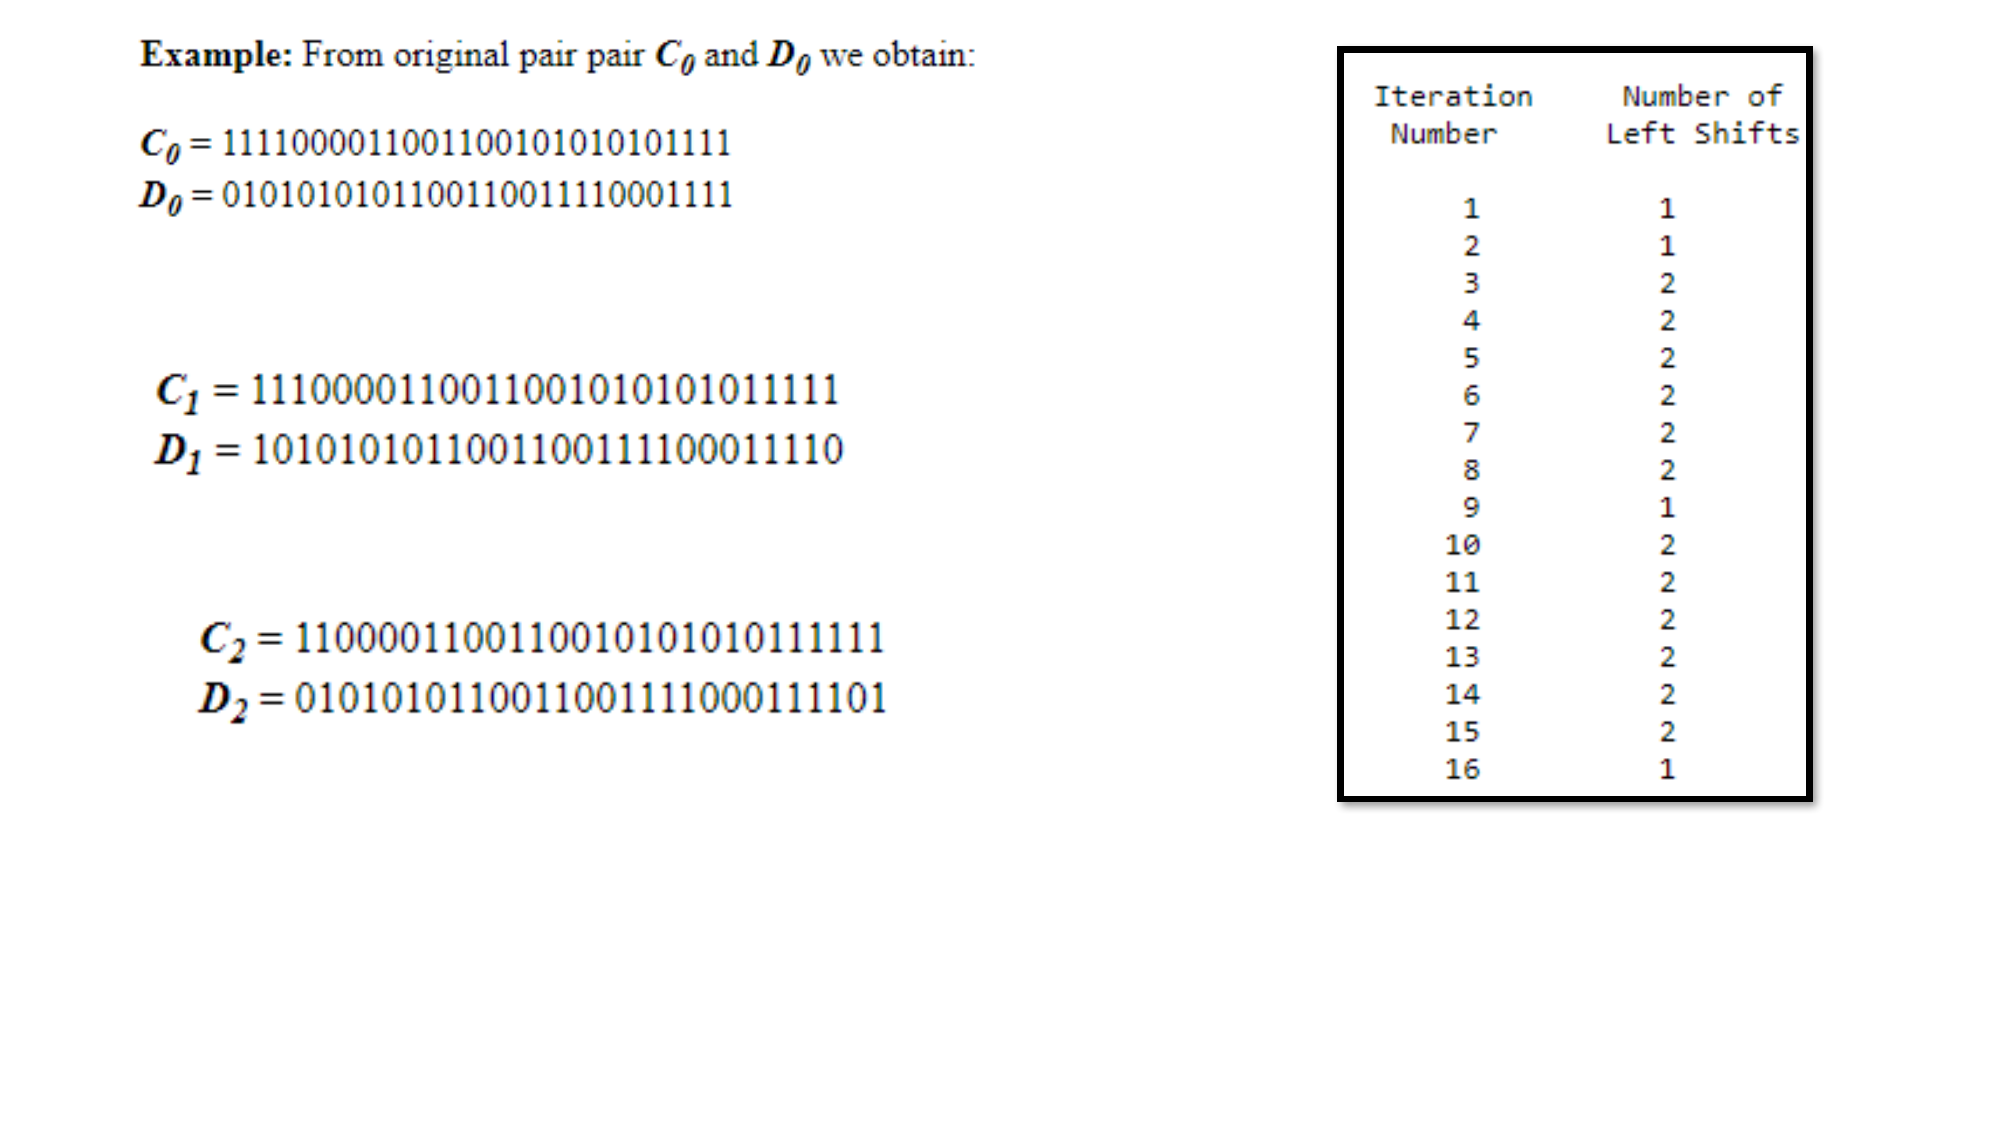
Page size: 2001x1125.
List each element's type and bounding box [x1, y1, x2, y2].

picture [139, 345, 867, 500]
picture [1343, 52, 1807, 797]
picture [172, 604, 918, 757]
picture [94, 15, 996, 225]
